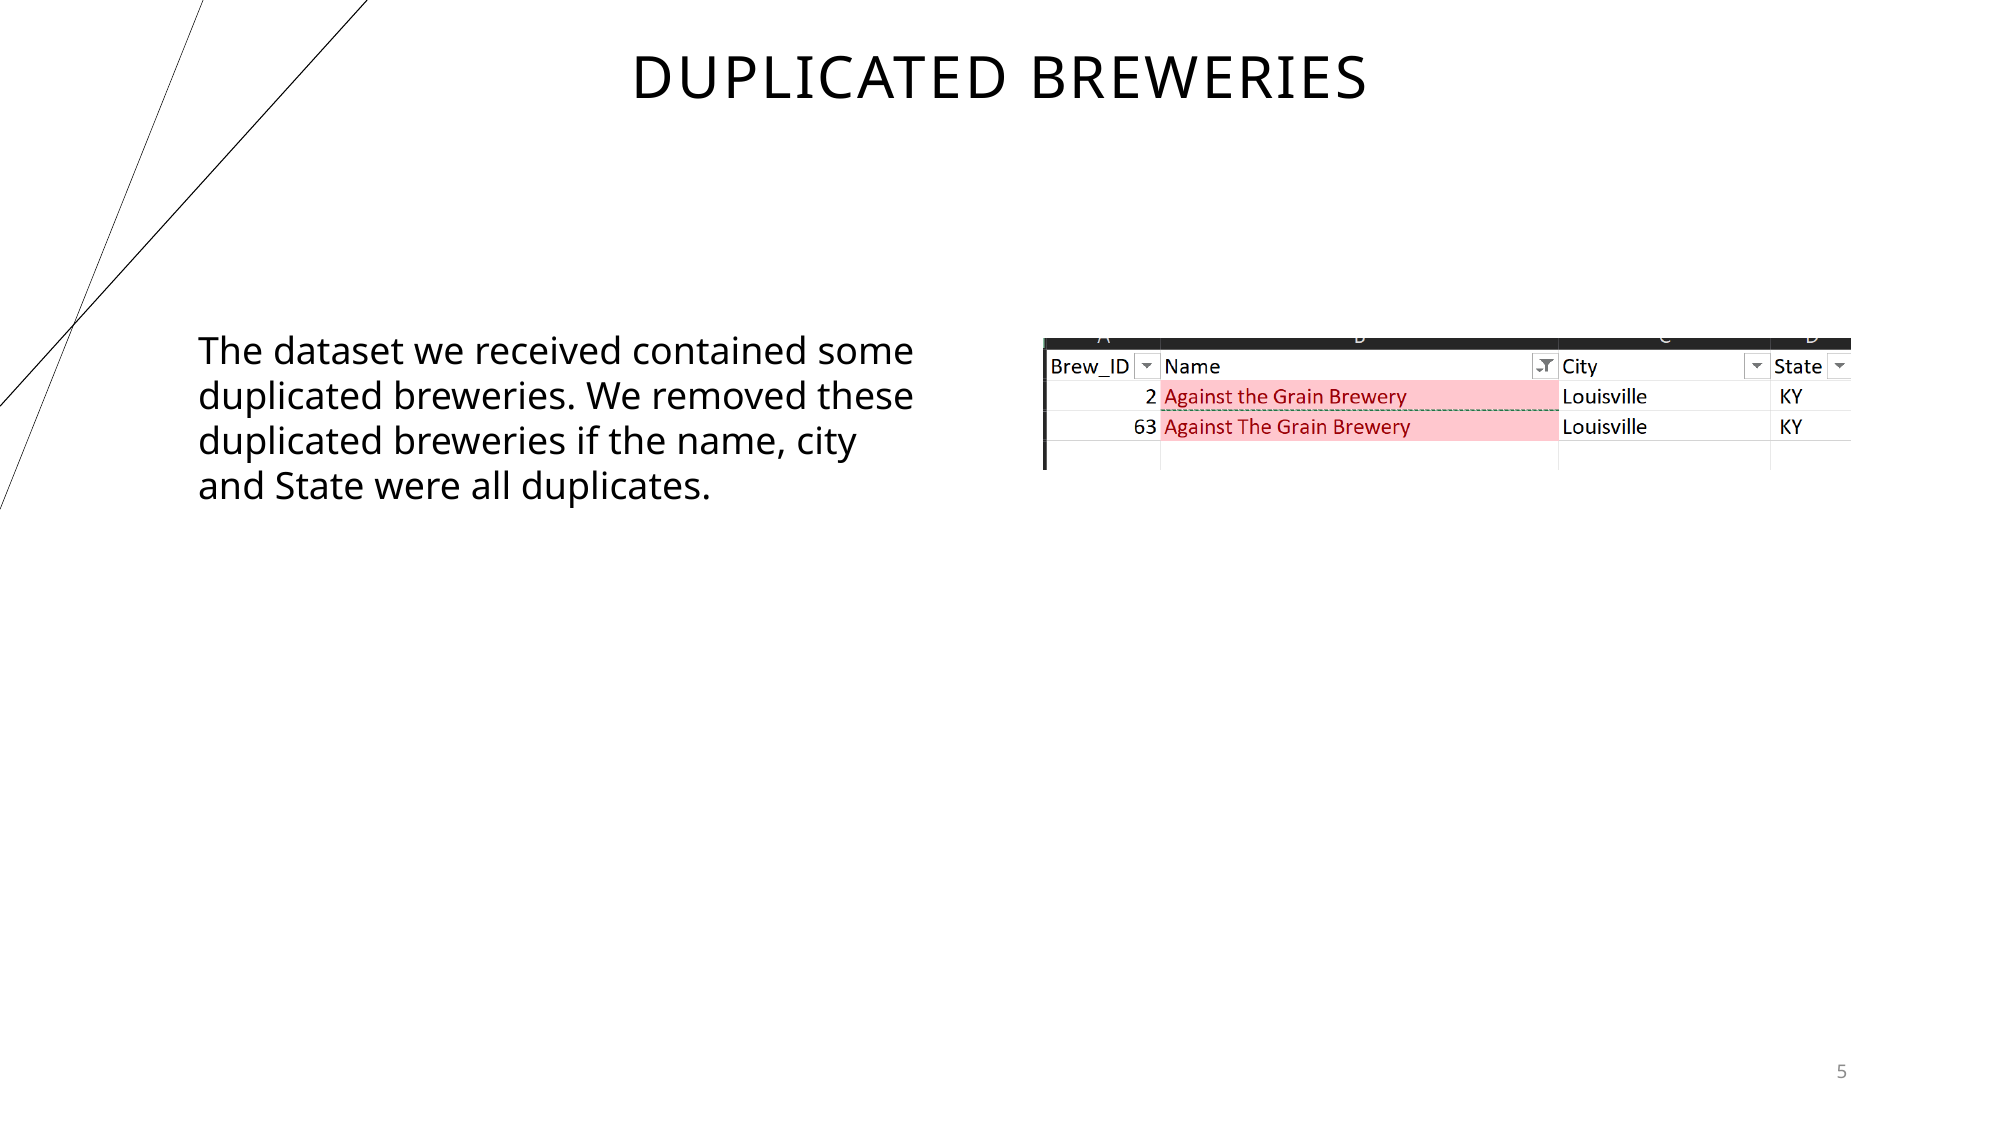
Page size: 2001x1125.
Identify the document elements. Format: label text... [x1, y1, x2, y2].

slide_number 5 [1412, 1042, 1863, 1103]
text_box The dataset we received contained some duplicated breweries. We removed these duplicated breweries if the name, city and State were all duplicates. [183, 319, 934, 559]
title Duplicated Breweries [309, 12, 1691, 148]
picture [1043, 338, 1851, 470]
